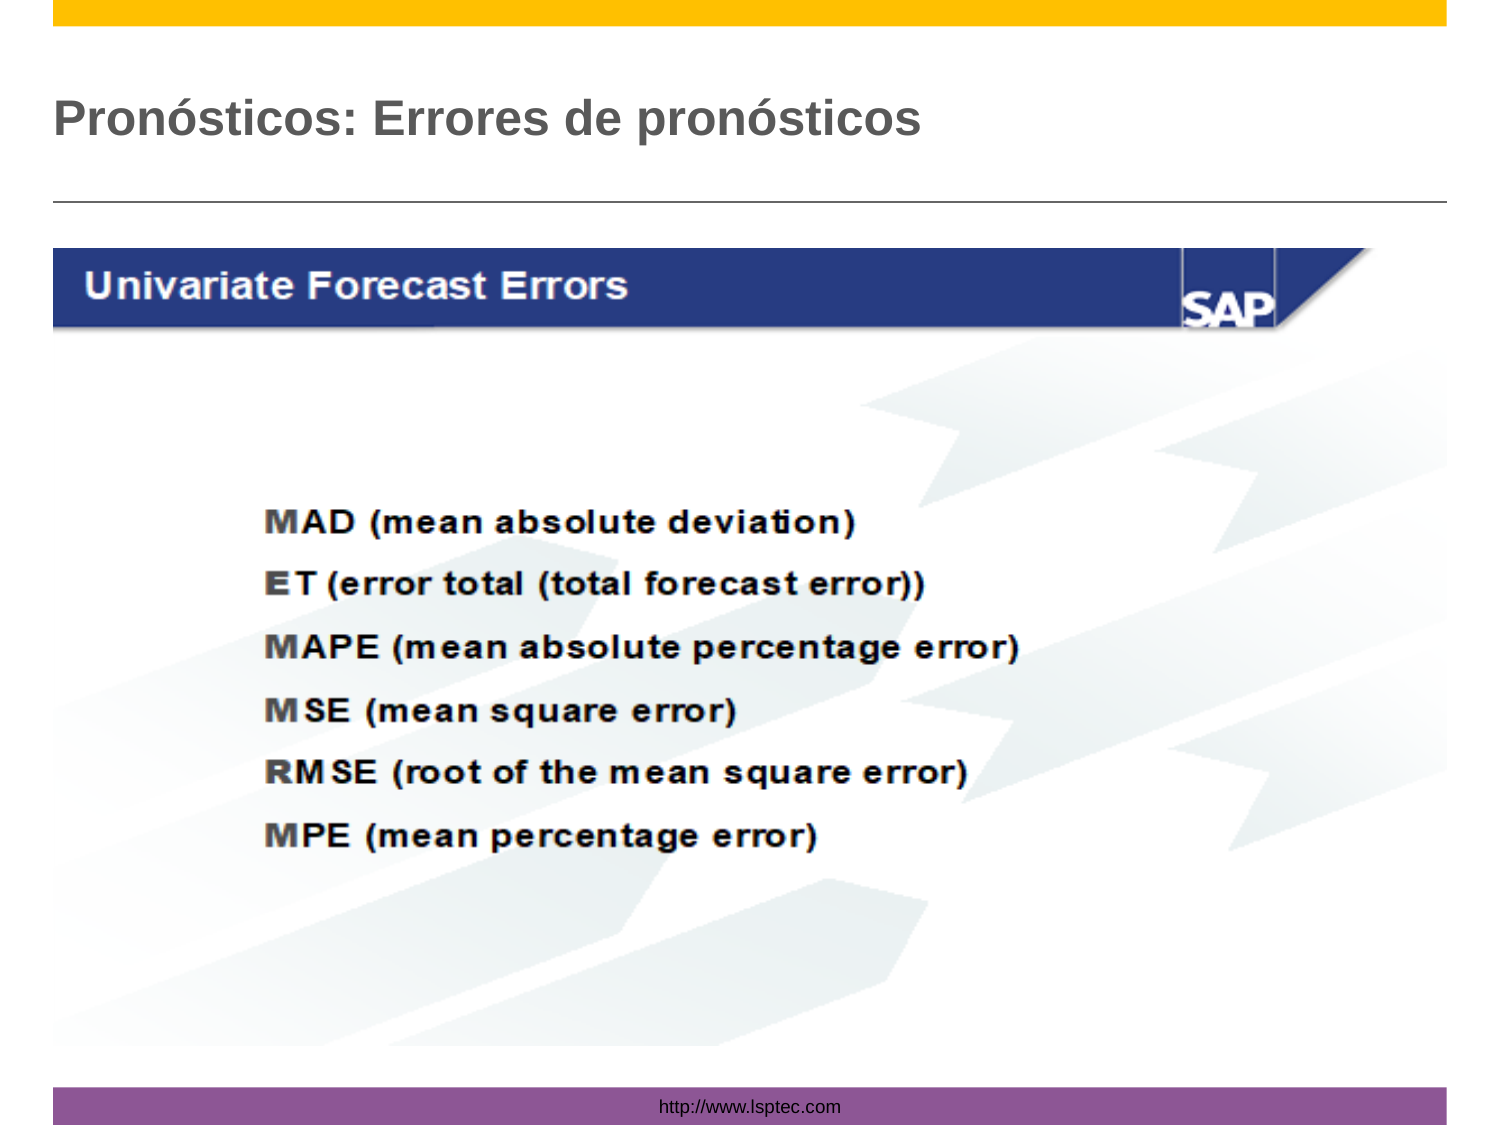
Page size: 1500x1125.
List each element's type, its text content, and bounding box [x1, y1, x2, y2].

title Pronósticos: Errores de pronósticos [53, 53, 1447, 178]
picture [52, 248, 1448, 1046]
